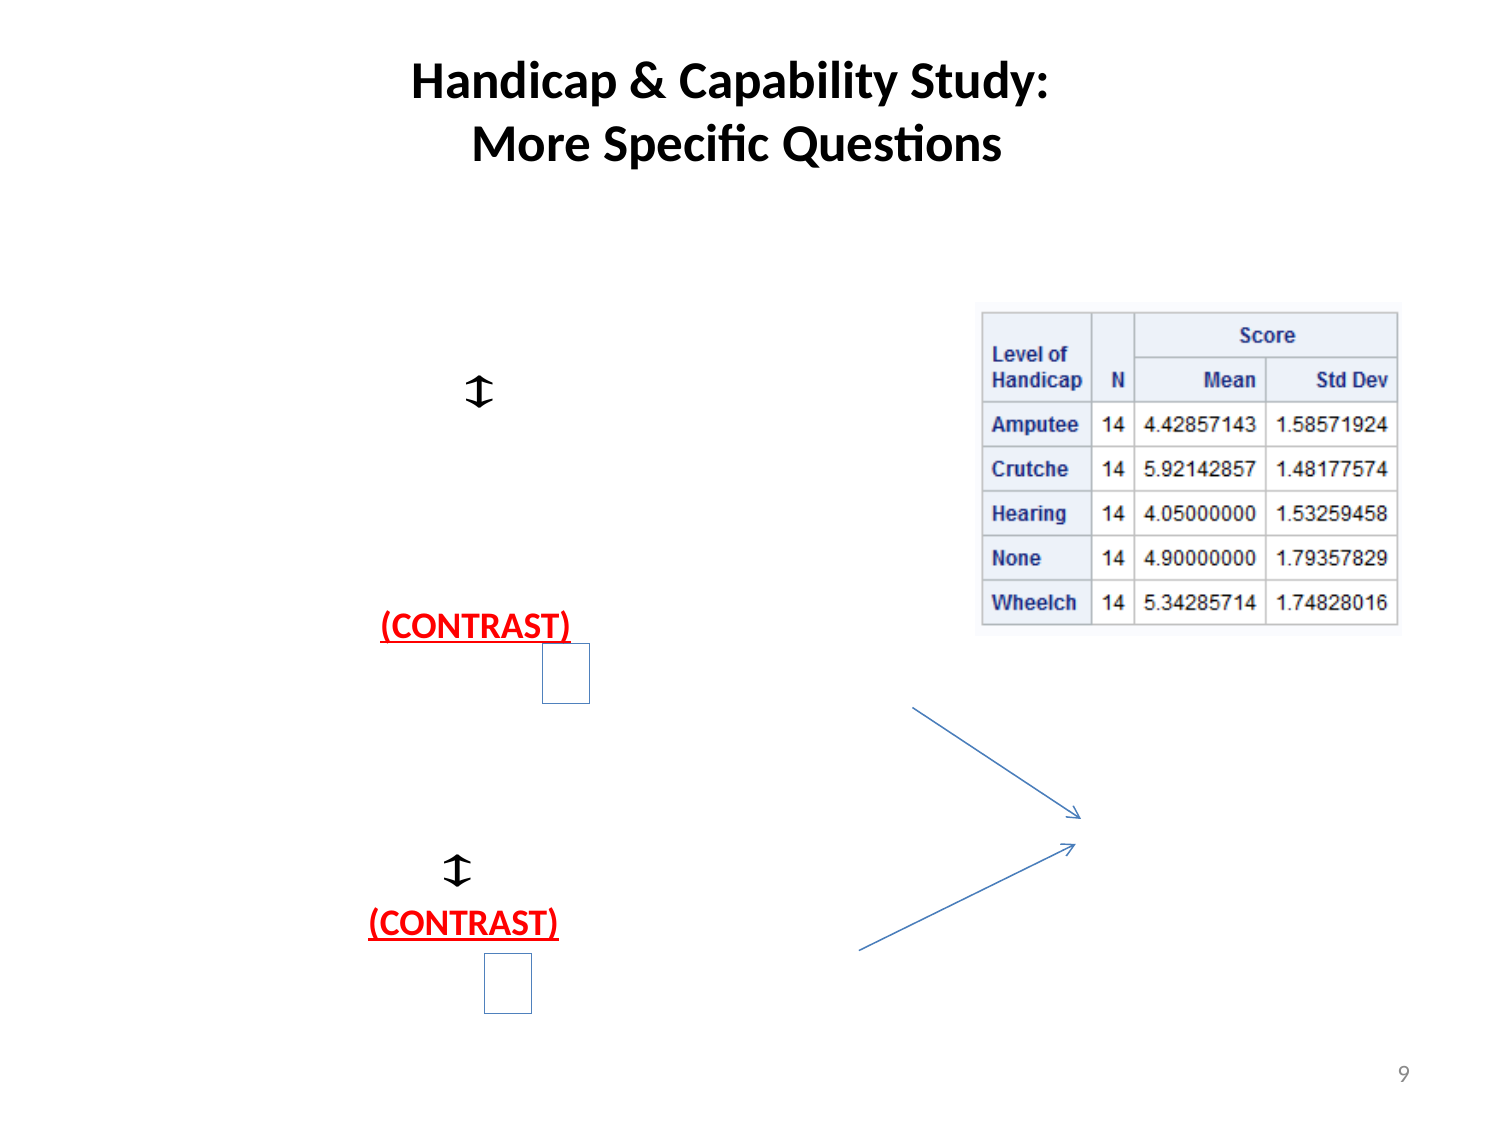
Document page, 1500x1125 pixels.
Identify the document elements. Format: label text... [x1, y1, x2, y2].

text_box (contrast) [365, 593, 586, 654]
text_box (contrast) [353, 890, 574, 951]
title Handicap & Capability Study: More Specific Questions [62, 37, 1413, 180]
slide_number 9 [1074, 1042, 1425, 1103]
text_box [912, 707, 1082, 820]
picture [974, 302, 1402, 637]
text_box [858, 843, 1076, 951]
